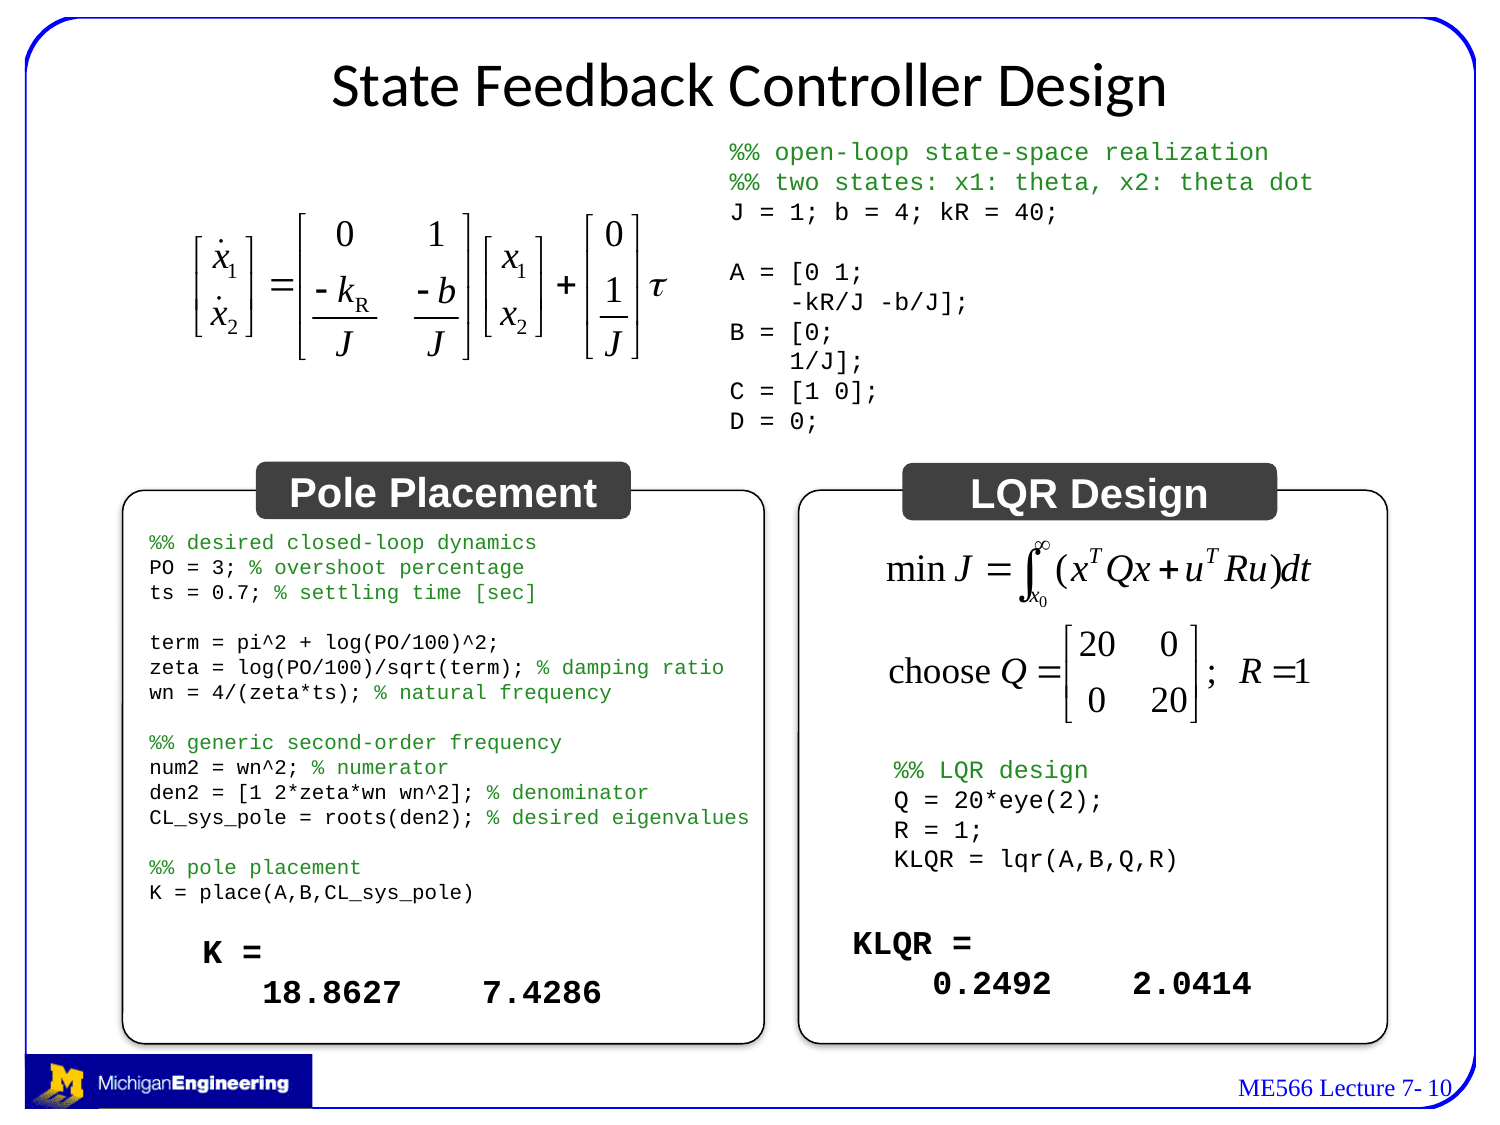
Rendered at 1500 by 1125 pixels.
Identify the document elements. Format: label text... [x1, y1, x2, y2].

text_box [187, 207, 674, 367]
footer ME566 Lecture 7- [961, 1062, 1438, 1125]
picture [24, 1054, 313, 1109]
text_box %% open-loop state-space realization %% two states: x1: theta, x2: theta dot J = 1; b = 4; kR = 40; A = [0 1; -kR/J -b/J]; B = [0; 1/J]; C = [1 0]; D = 0; [714, 128, 1369, 443]
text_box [798, 462, 1388, 1044]
title State Feedback Controller Design [112, 37, 1388, 125]
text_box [122, 461, 770, 1044]
slide_number 10 [1411, 1063, 1488, 1125]
